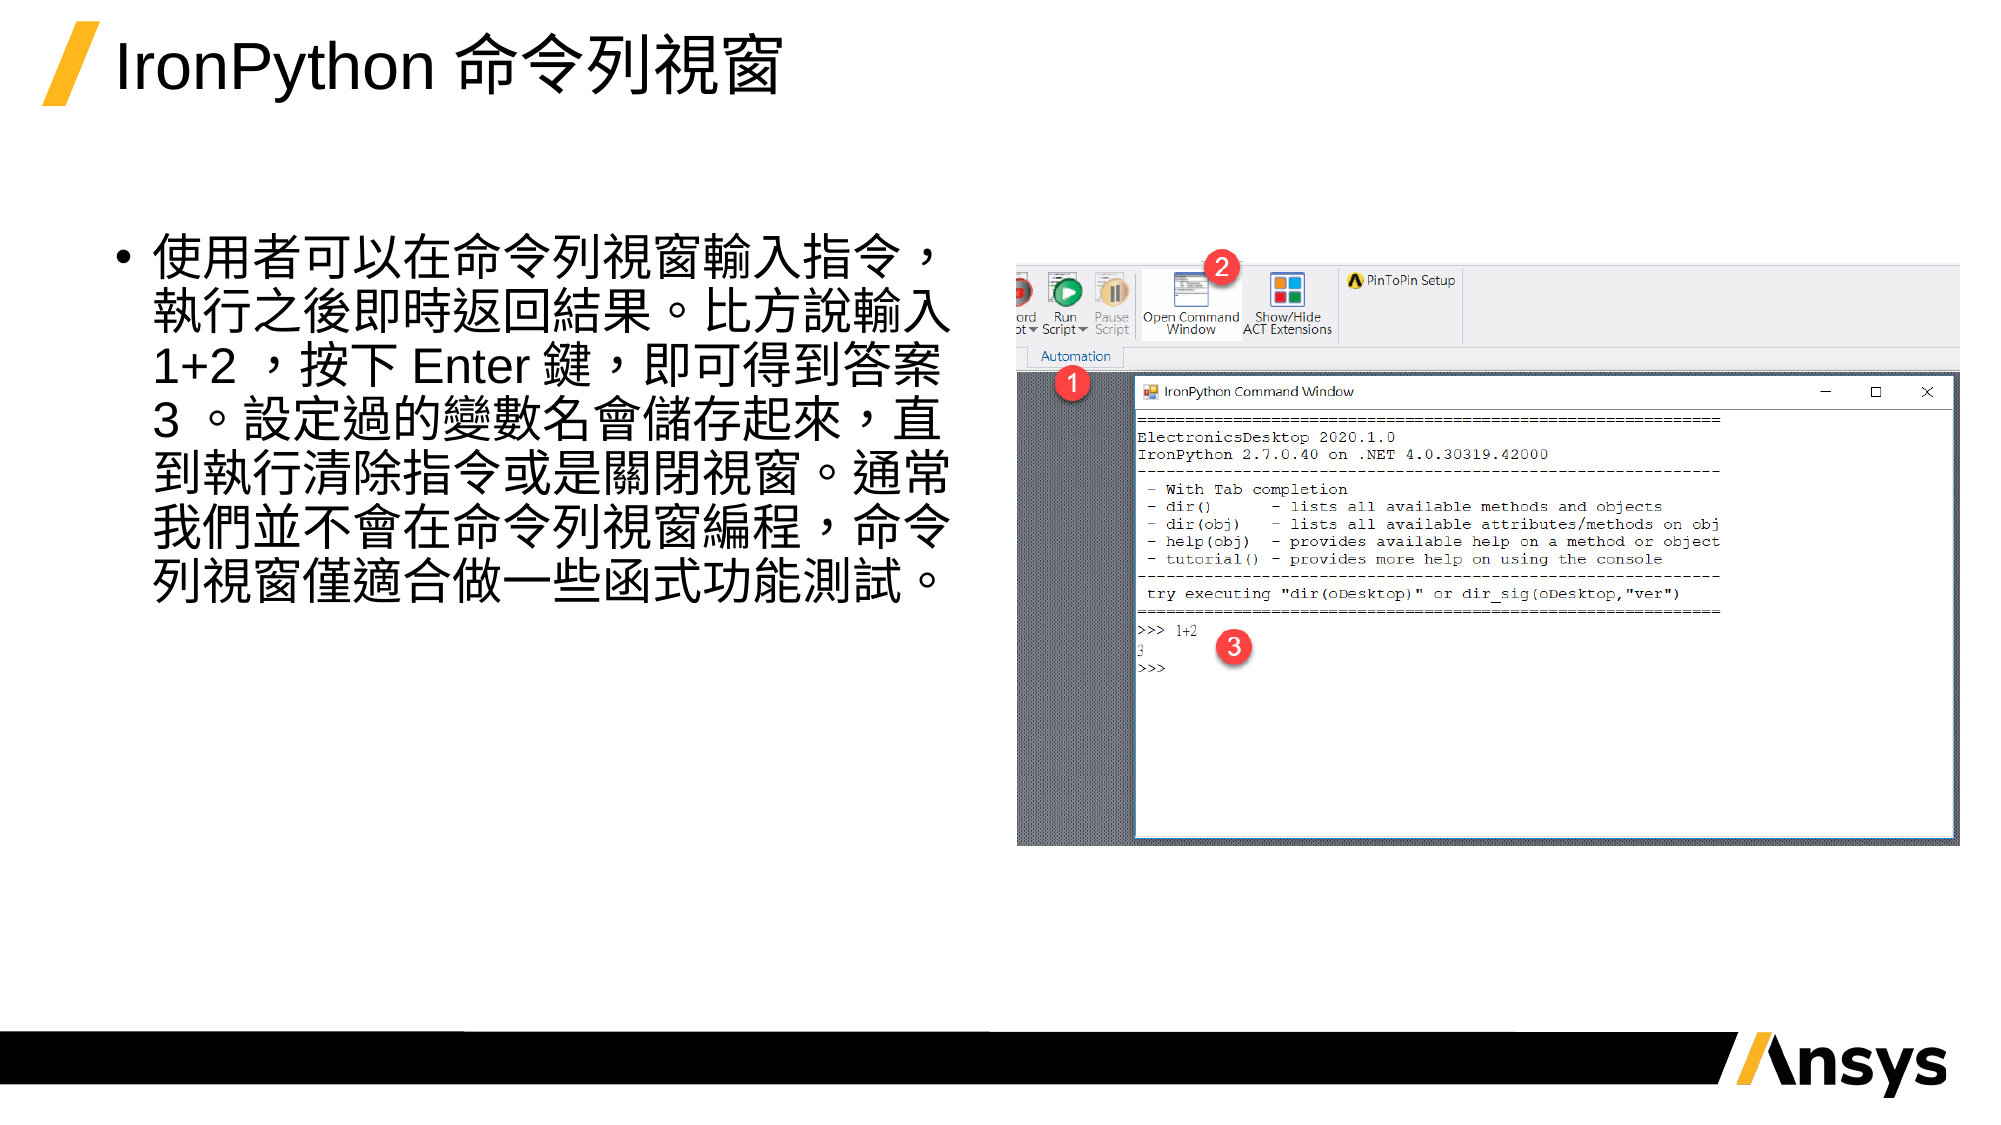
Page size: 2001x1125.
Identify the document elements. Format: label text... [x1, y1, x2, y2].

title IronPython命令列視窗 [99, 24, 1900, 164]
picture [1016, 248, 1960, 846]
list 使用者可以在命令列視窗輸入指令，執行之後即時返回結果。比方說輸入1+2，按下Enter鍵，即可得到答案3。設定過的變數名會儲存起來，直到執行清除指令或是關閉視窗。通常我們並不會在命令列視窗編程，命令列視窗僅適合做一些函式功能測試。 [99, 224, 984, 1007]
